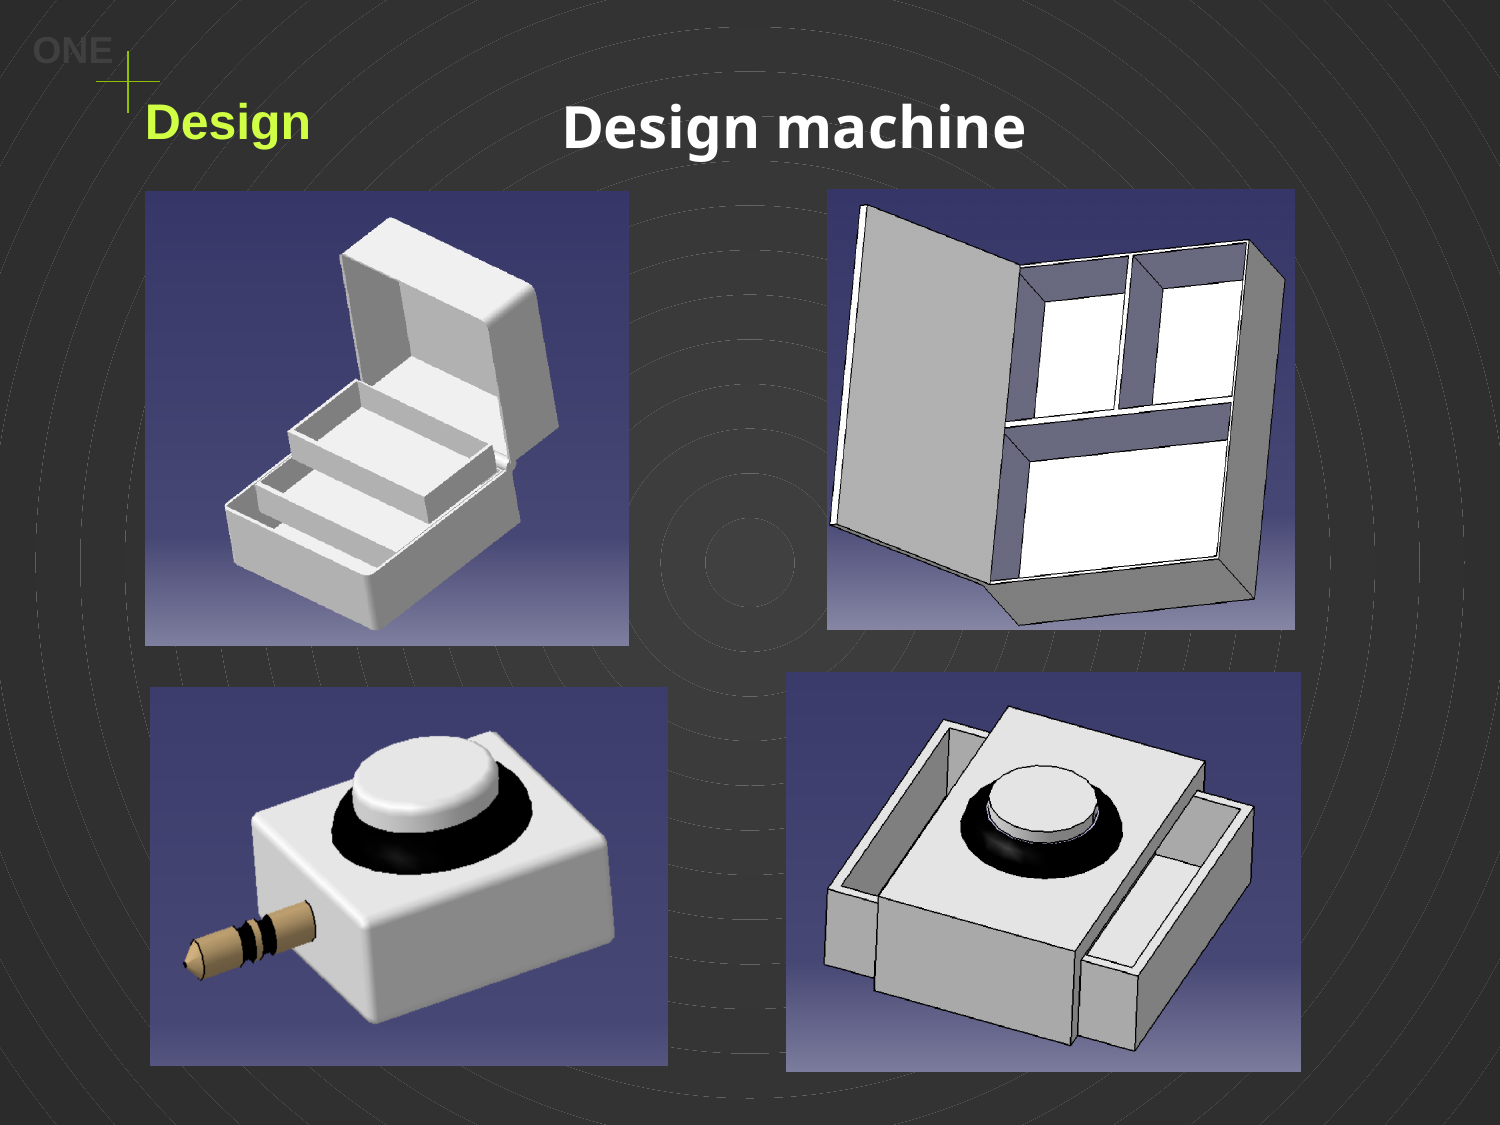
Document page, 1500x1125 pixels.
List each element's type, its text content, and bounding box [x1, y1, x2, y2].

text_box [95, 50, 161, 114]
picture [145, 190, 630, 647]
text_box ONE [17, 19, 129, 79]
picture [786, 672, 1301, 1073]
text_box Design [130, 81, 327, 157]
text_box Design machine [546, 83, 1150, 168]
picture [149, 687, 668, 1067]
picture [827, 189, 1295, 631]
